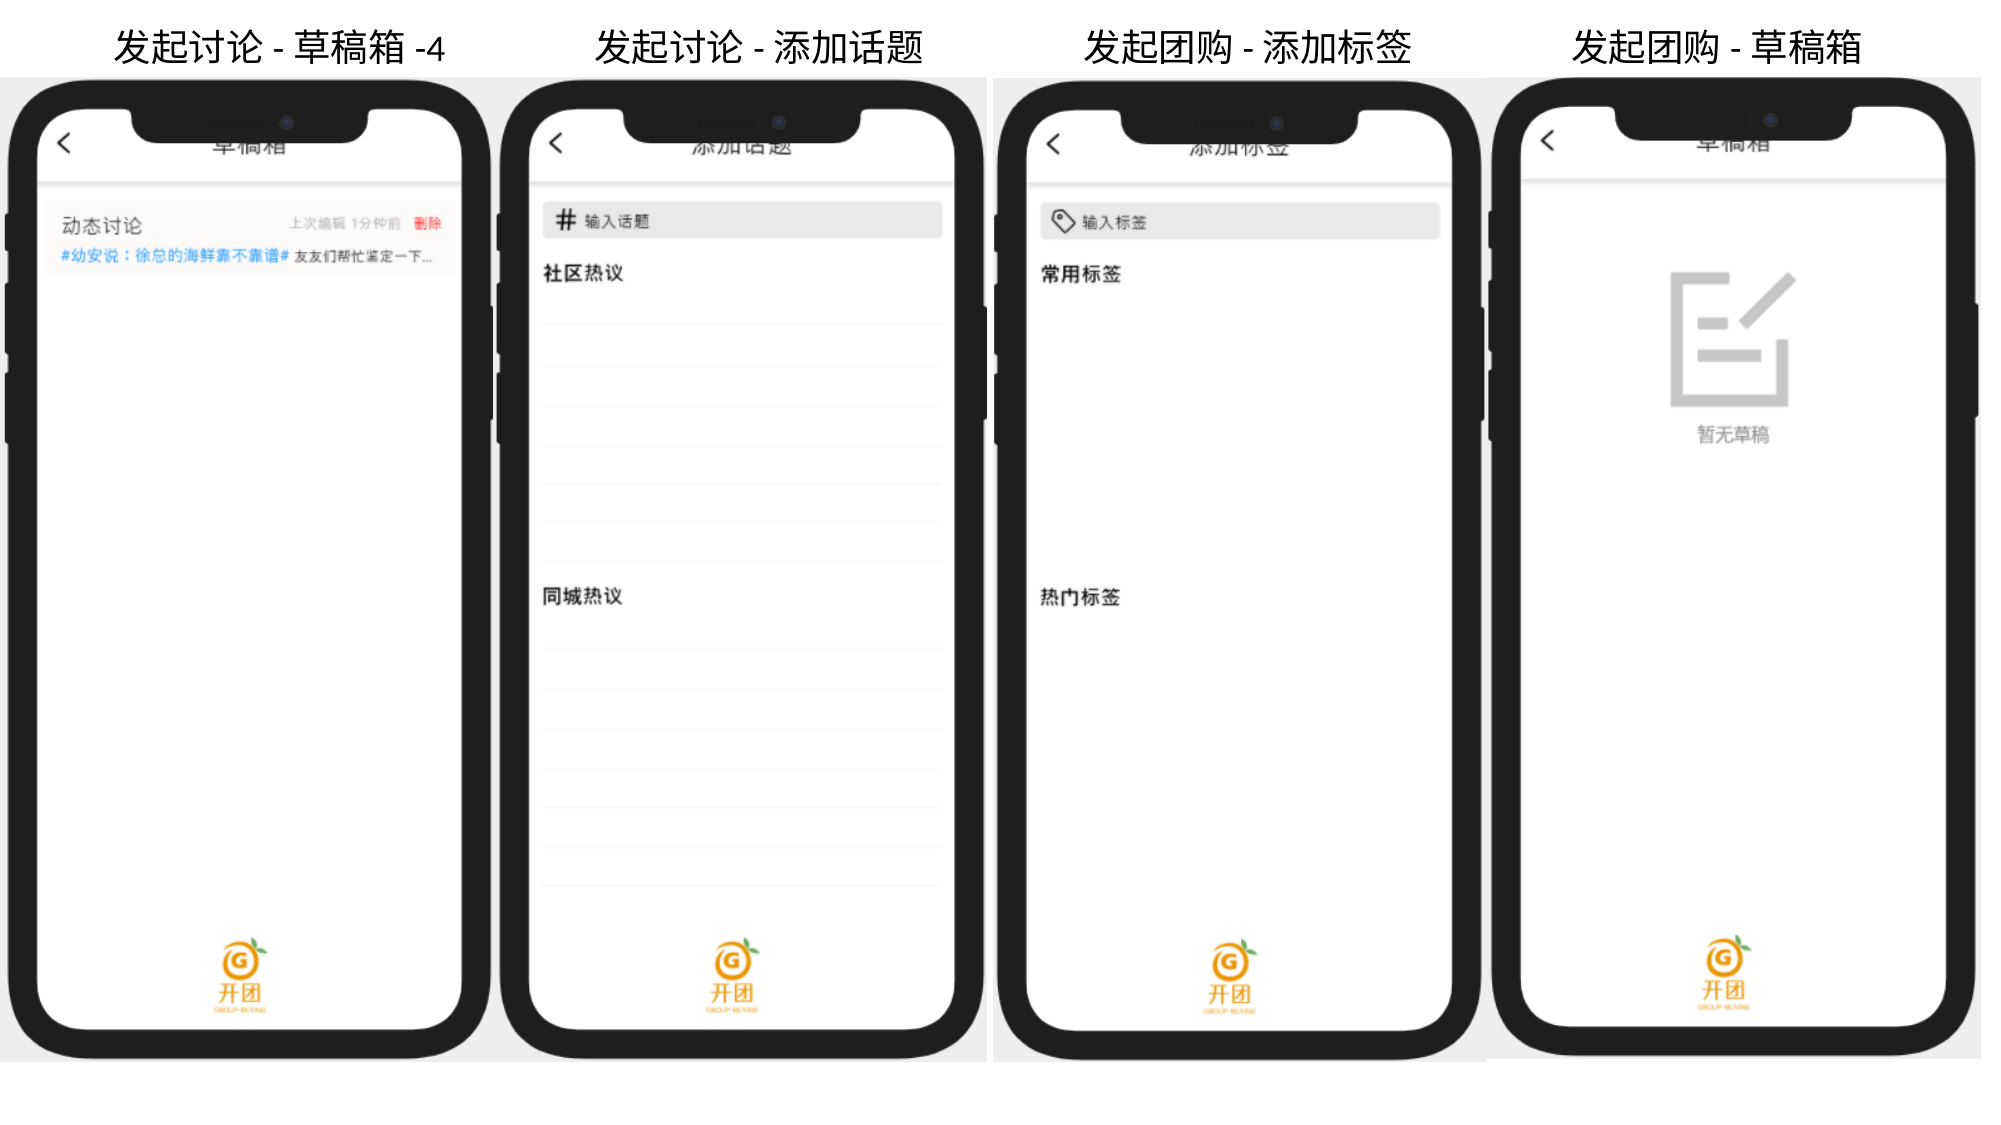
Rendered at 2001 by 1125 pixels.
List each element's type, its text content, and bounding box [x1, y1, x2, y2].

text_box 发起讨论-添加话题 [546, 16, 972, 77]
picture [0, 77, 987, 1062]
picture [993, 77, 1981, 1062]
text_box 发起团购-草稿箱 [1485, 16, 1954, 77]
text_box 发起讨论-草稿箱-4 [67, 16, 492, 77]
text_box 发起团购-添加标签 [1012, 16, 1485, 77]
